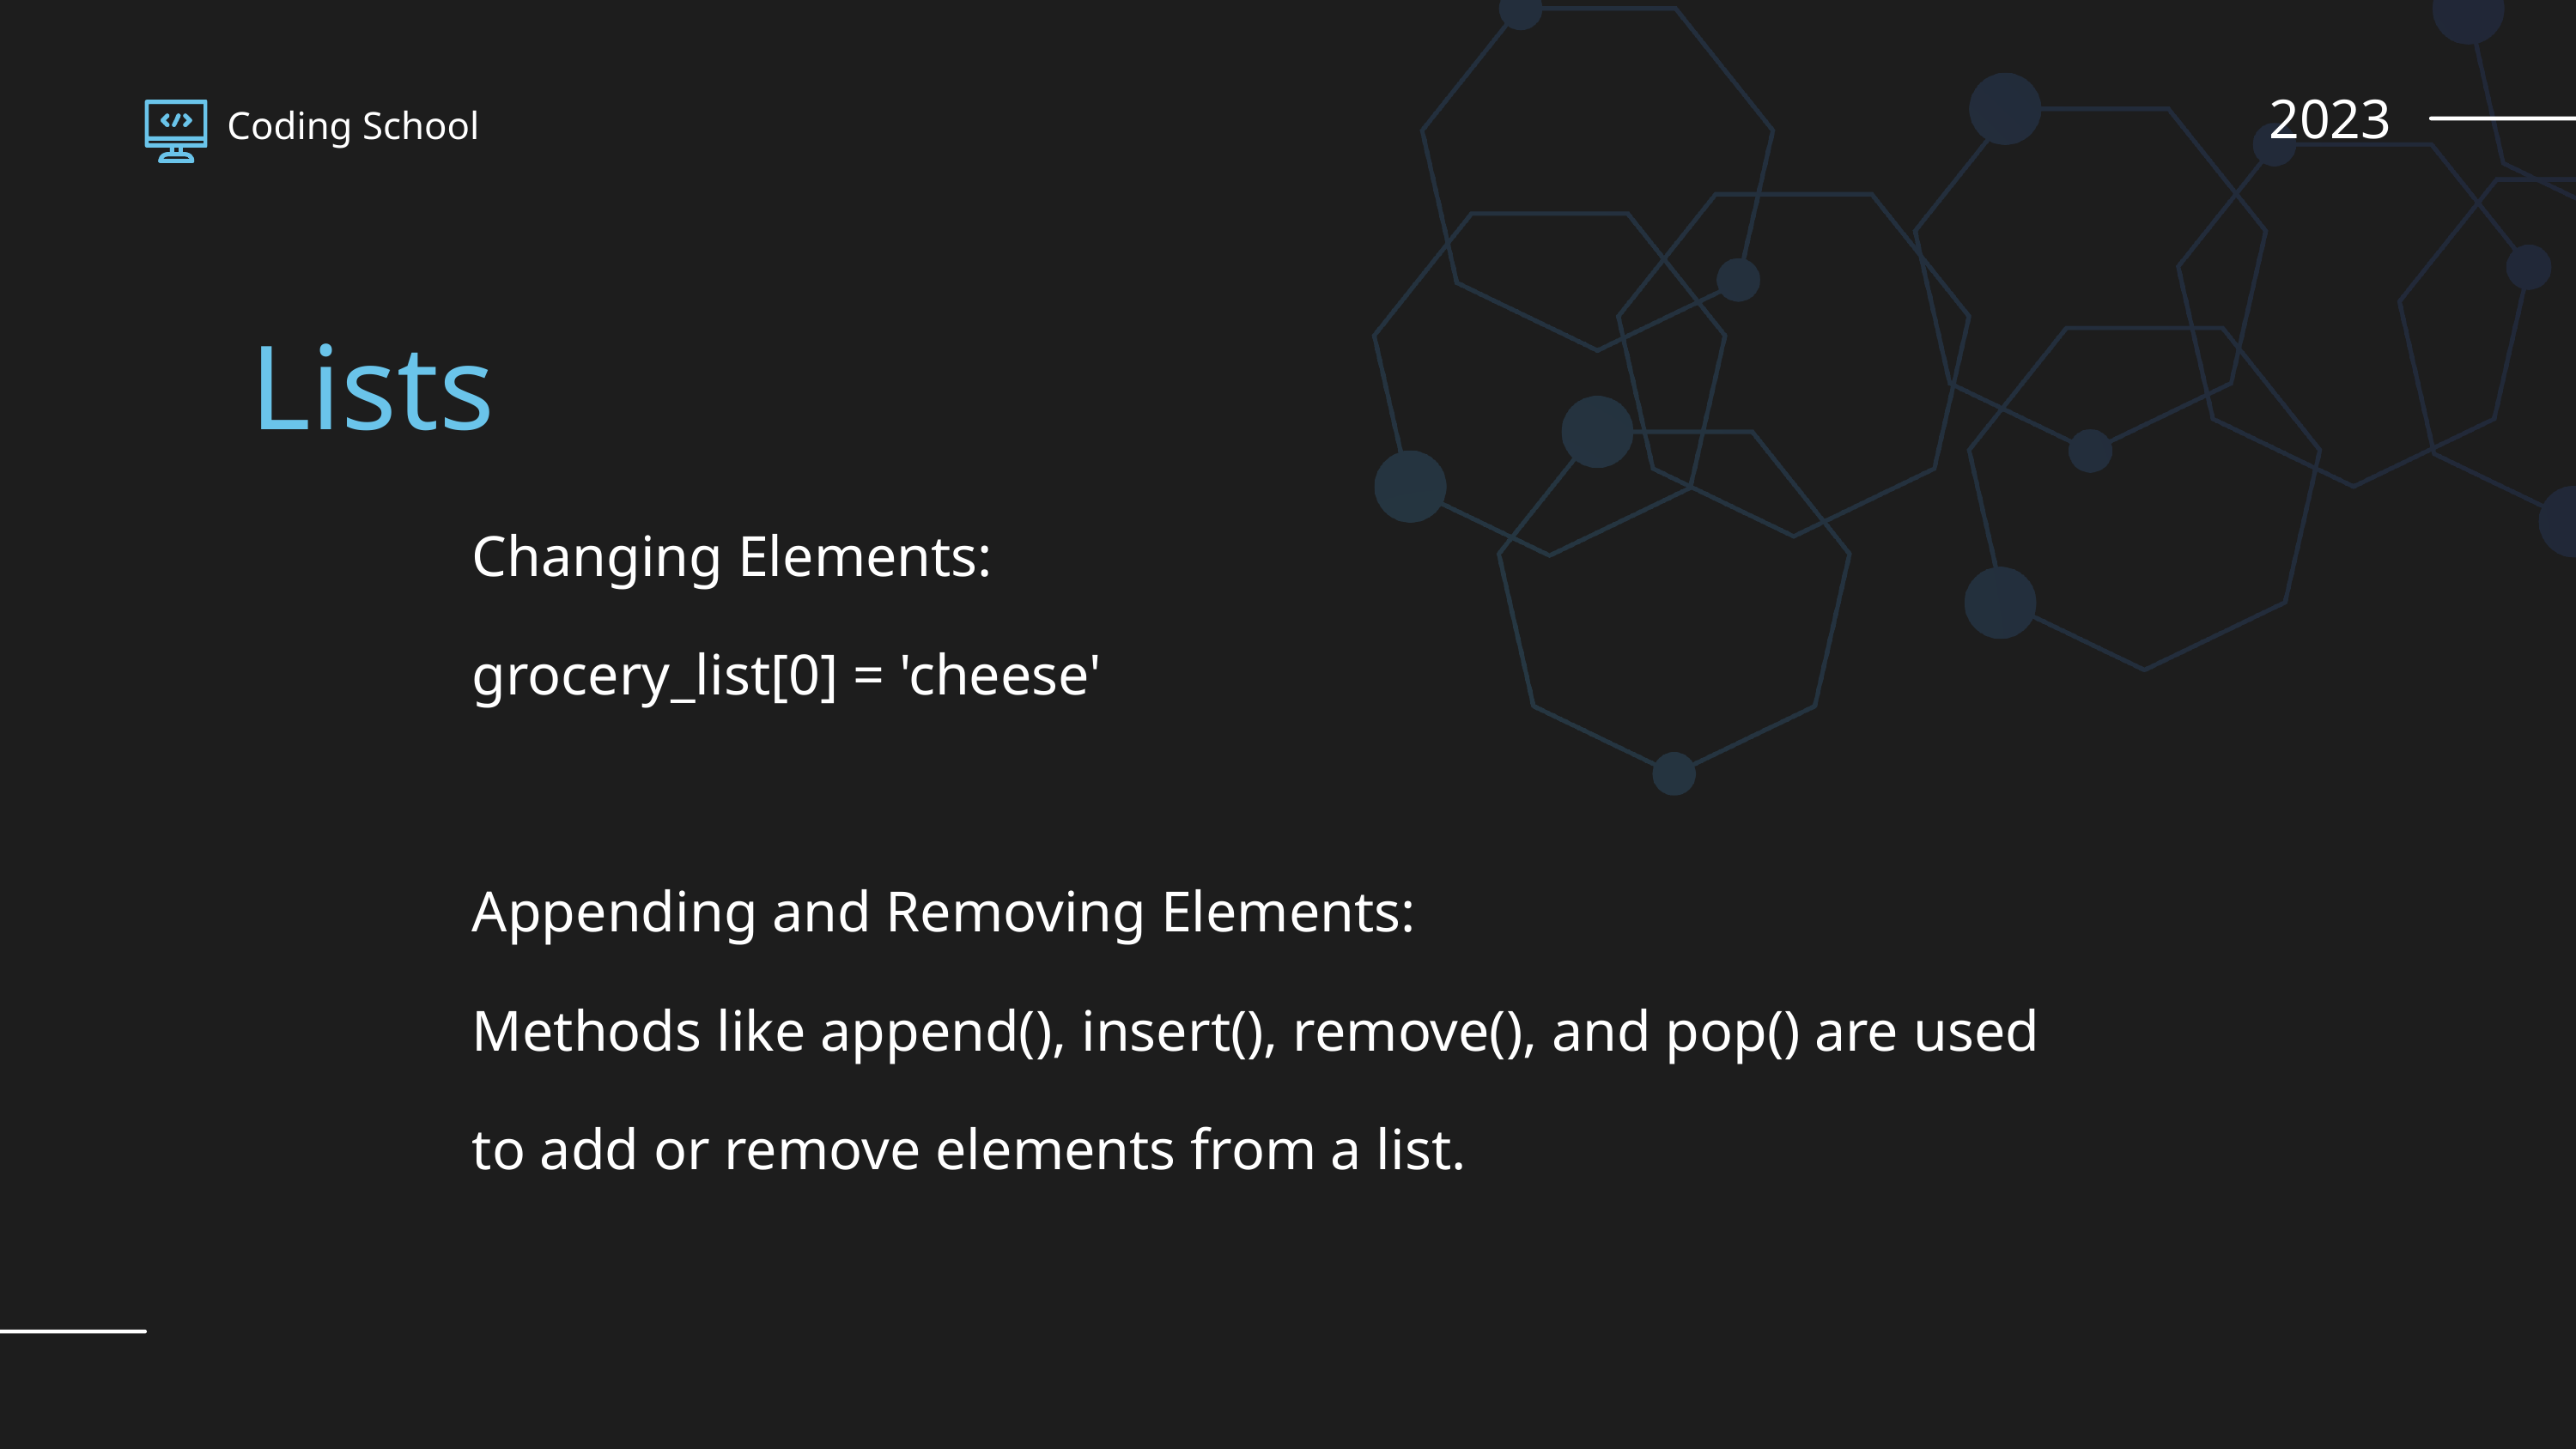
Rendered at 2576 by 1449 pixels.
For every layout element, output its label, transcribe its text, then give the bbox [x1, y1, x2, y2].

text_box 2023 [2097, 93, 2392, 149]
text_box [1371, 0, 2576, 796]
text_box [144, 100, 208, 163]
text_box Coding School [227, 94, 614, 148]
text_box Changing Elements: grocery_list[0] = 'cheese' Appending and Removing Elements: Methods like append(), insert(), remove(), and pop() are used to add or remove elements from a list. [471, 469, 2088, 1181]
text_box Lists [250, 332, 2310, 454]
